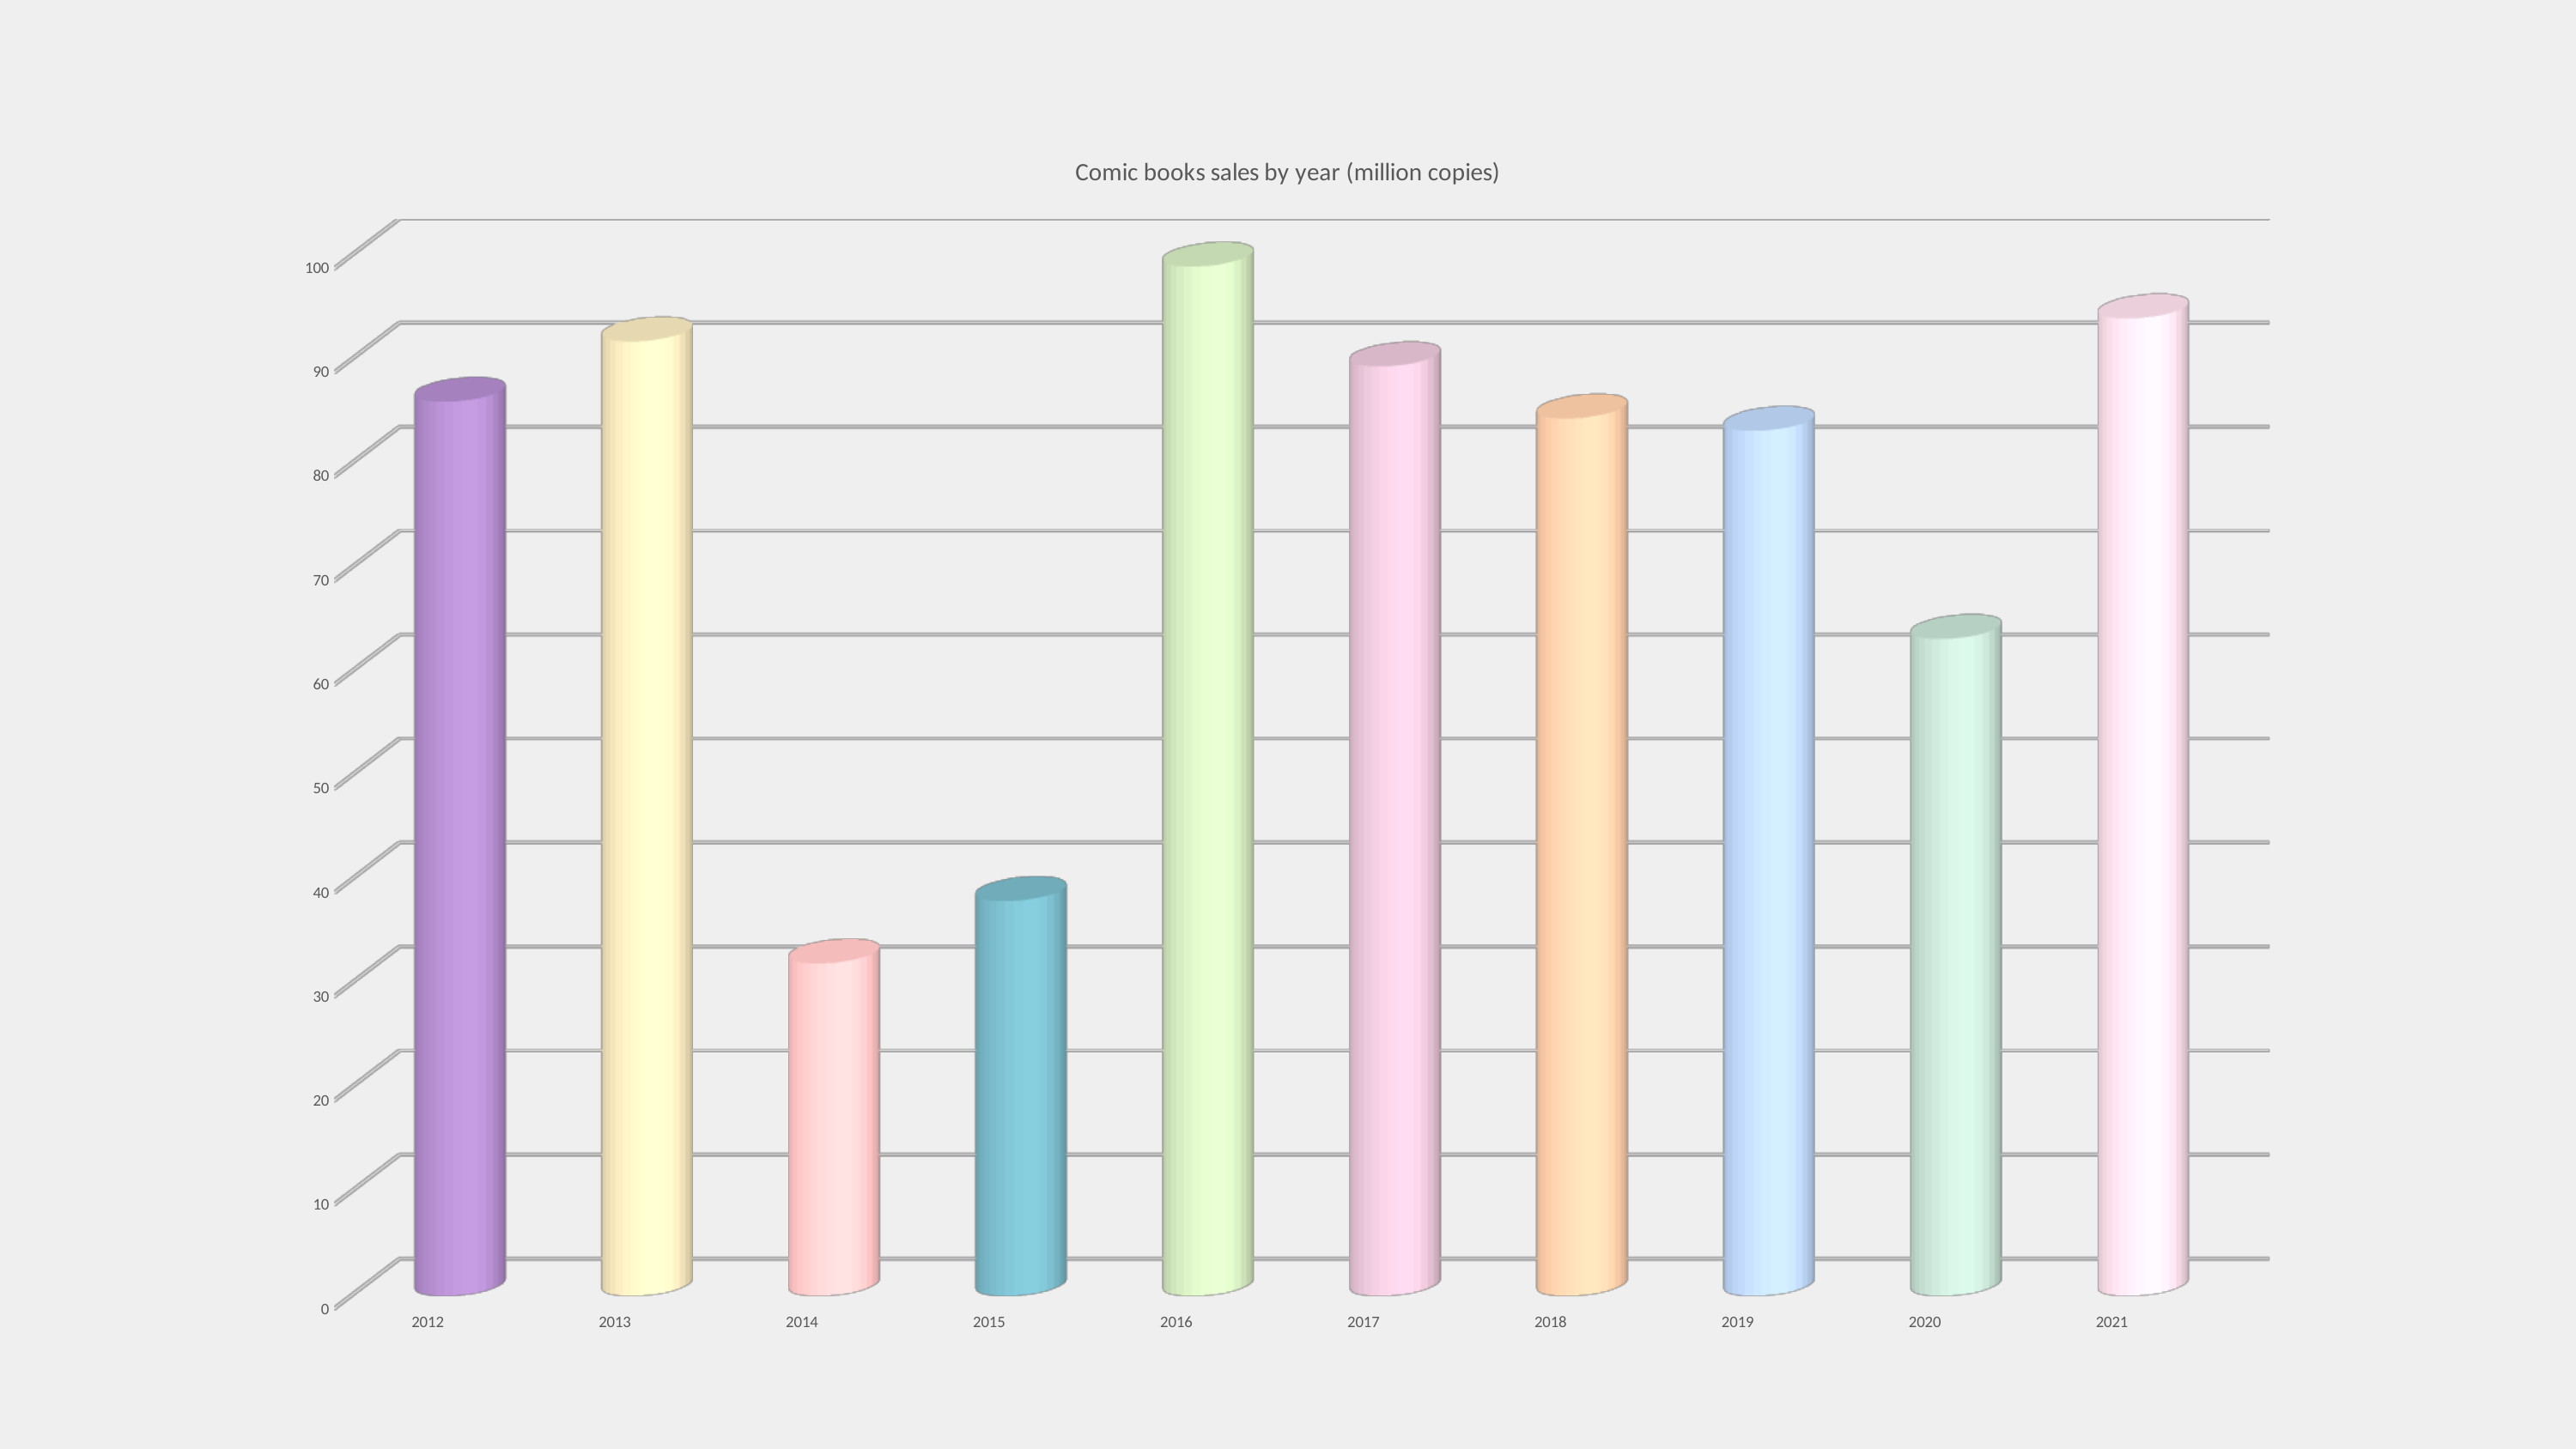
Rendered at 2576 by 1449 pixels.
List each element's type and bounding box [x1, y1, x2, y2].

chart [241, 122, 2335, 1357]
